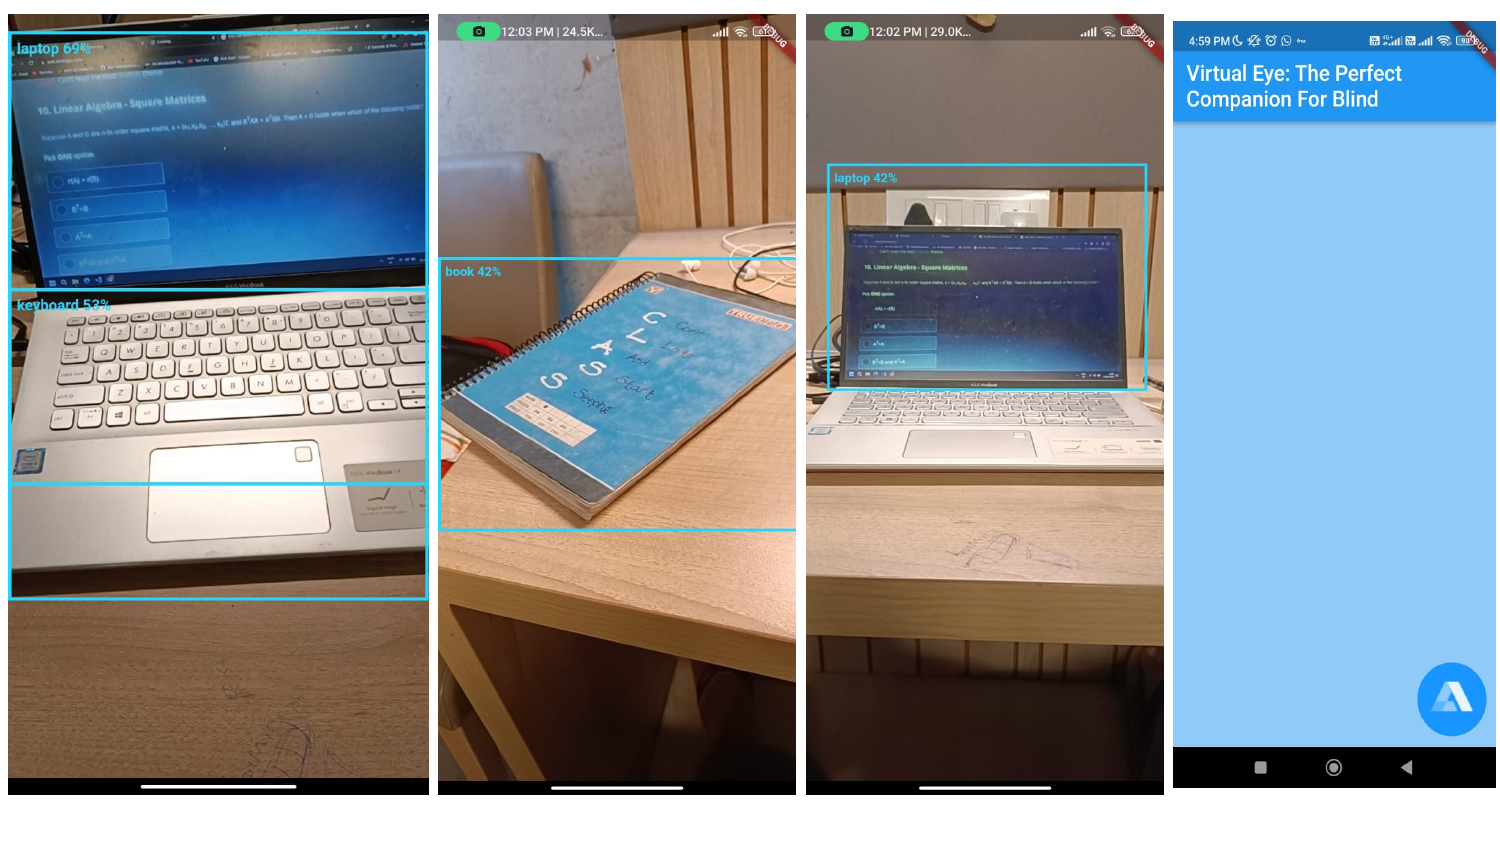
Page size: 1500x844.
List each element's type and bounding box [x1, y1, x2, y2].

picture [1173, 21, 1497, 789]
picture [438, 14, 796, 796]
picture [805, 14, 1164, 796]
picture [8, 14, 429, 796]
